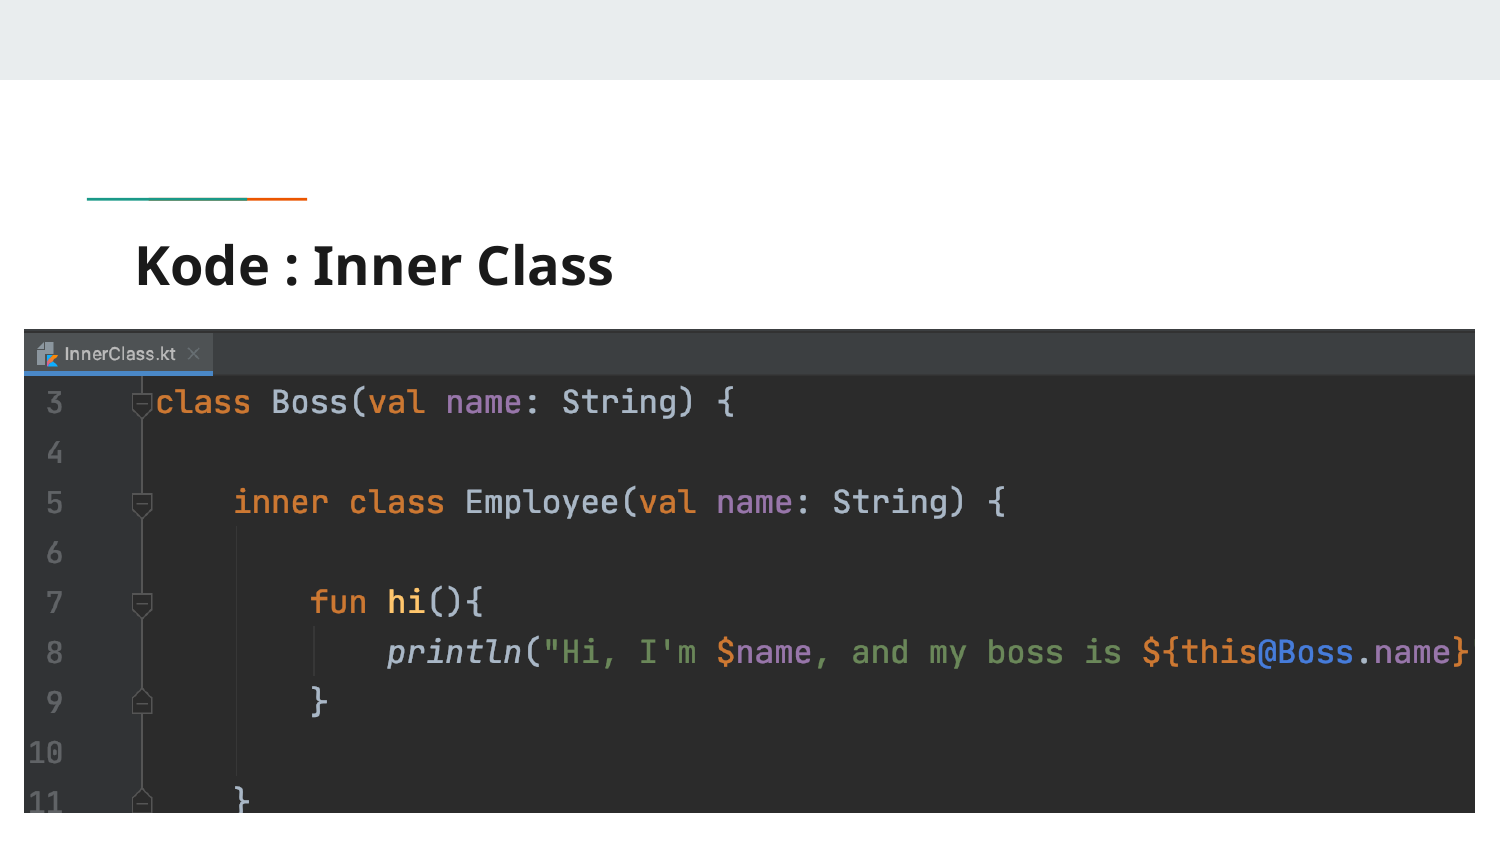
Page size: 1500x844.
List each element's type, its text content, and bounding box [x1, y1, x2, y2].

title Kode : Inner Class [119, 216, 1381, 305]
picture [24, 328, 1476, 813]
